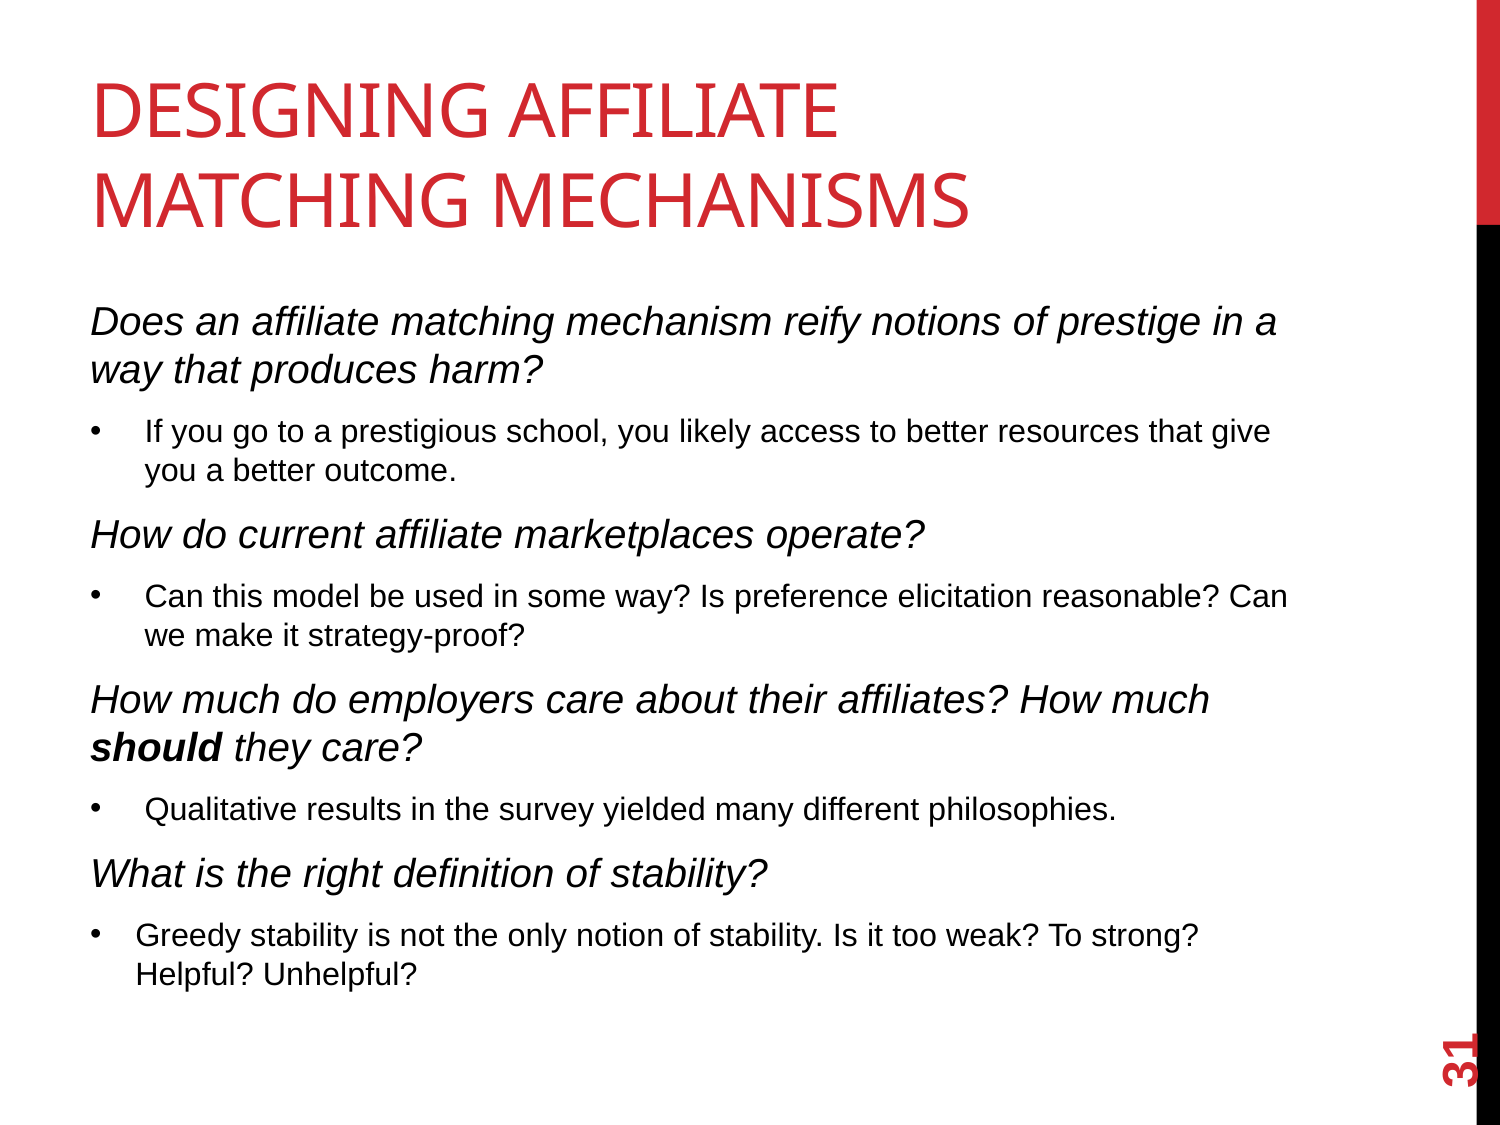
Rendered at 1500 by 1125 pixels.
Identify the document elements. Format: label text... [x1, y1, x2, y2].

title Designing Affiliate Matching Mechanisms [75, 25, 1025, 250]
slide_number 31 [1427, 887, 1488, 1104]
list Does an affiliate matching mechanism reify notions of prestige in a way that produces harm? If you go to a prestigious school, you likely access to better resources that give you a better outcome. How do current affiliate marketplaces operate? Can this model be used in some way? Is preference elicitation reasonable? Can we make it strategy-proof? How much do employers care about their affiliates? How much should they care? Qualitative results in the survey yielded many different philosophies. What is the right definition of stability? Greedy stability is not the only notion of stability. Is it too weak? To strong? Helpful? Unhelpful? [75, 287, 1325, 1005]
